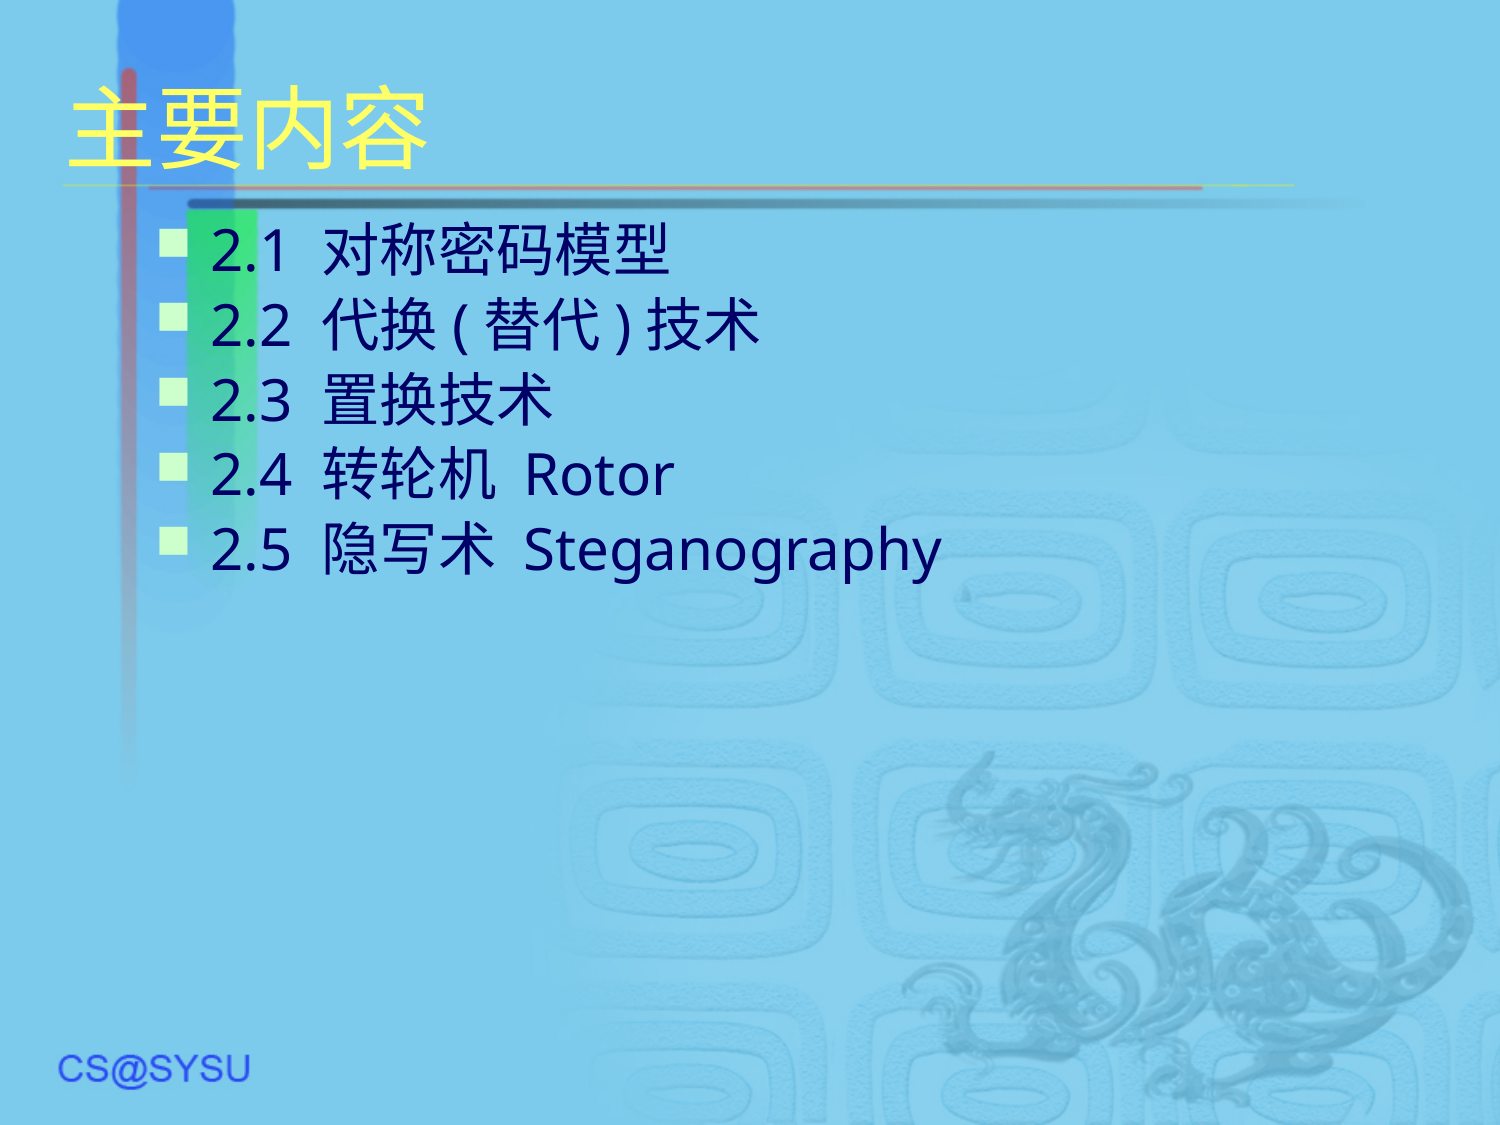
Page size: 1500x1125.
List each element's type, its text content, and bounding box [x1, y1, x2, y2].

list 2.1 对称密码模型 2.2 代换(替代)技术 2.3 置换技术 2.4 转轮机 Rotor 2.5 隐写术 Steganography [139, 213, 1451, 1001]
title 主要内容 [49, 37, 1451, 215]
picture [0, 0, 1500, 1125]
